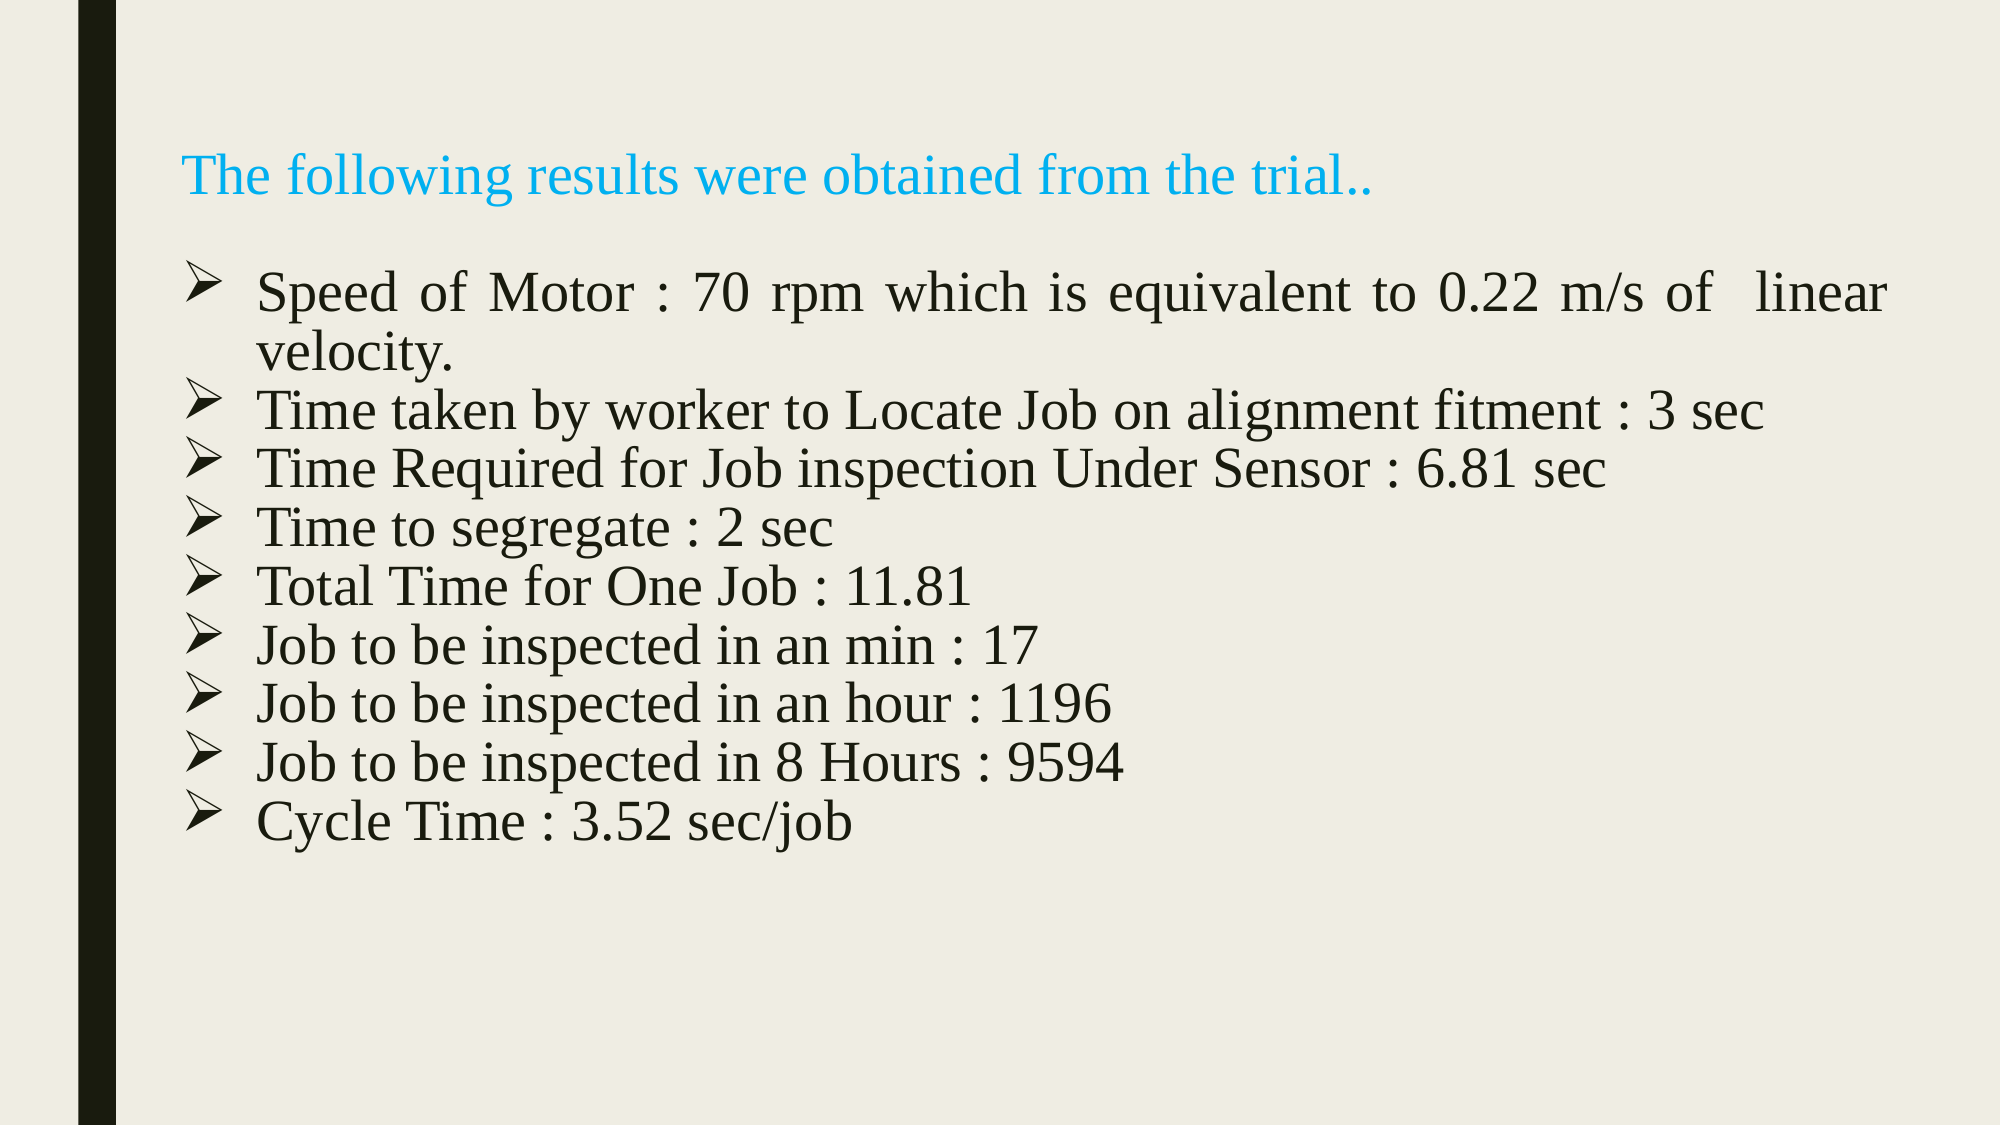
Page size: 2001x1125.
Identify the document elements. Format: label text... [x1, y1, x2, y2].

list The following results were obtained from the trial.. Speed of Motor : 70 rpm which is equivalent to 0.22 m/s of linear velocity. Time taken by worker to Locate Job on alignment fitment : 3 sec Time Required for Job inspection Under Sensor : 6.81 sec Time to segregate : 2 sec Total Time for One Job : 11.81 Job to be inspected in an min : 17 Job to be inspected in an hour : 1196 Job to be inspected in 8 Hours : 9594 Cycle Time : 3.52 sec/job [166, 94, 1905, 919]
